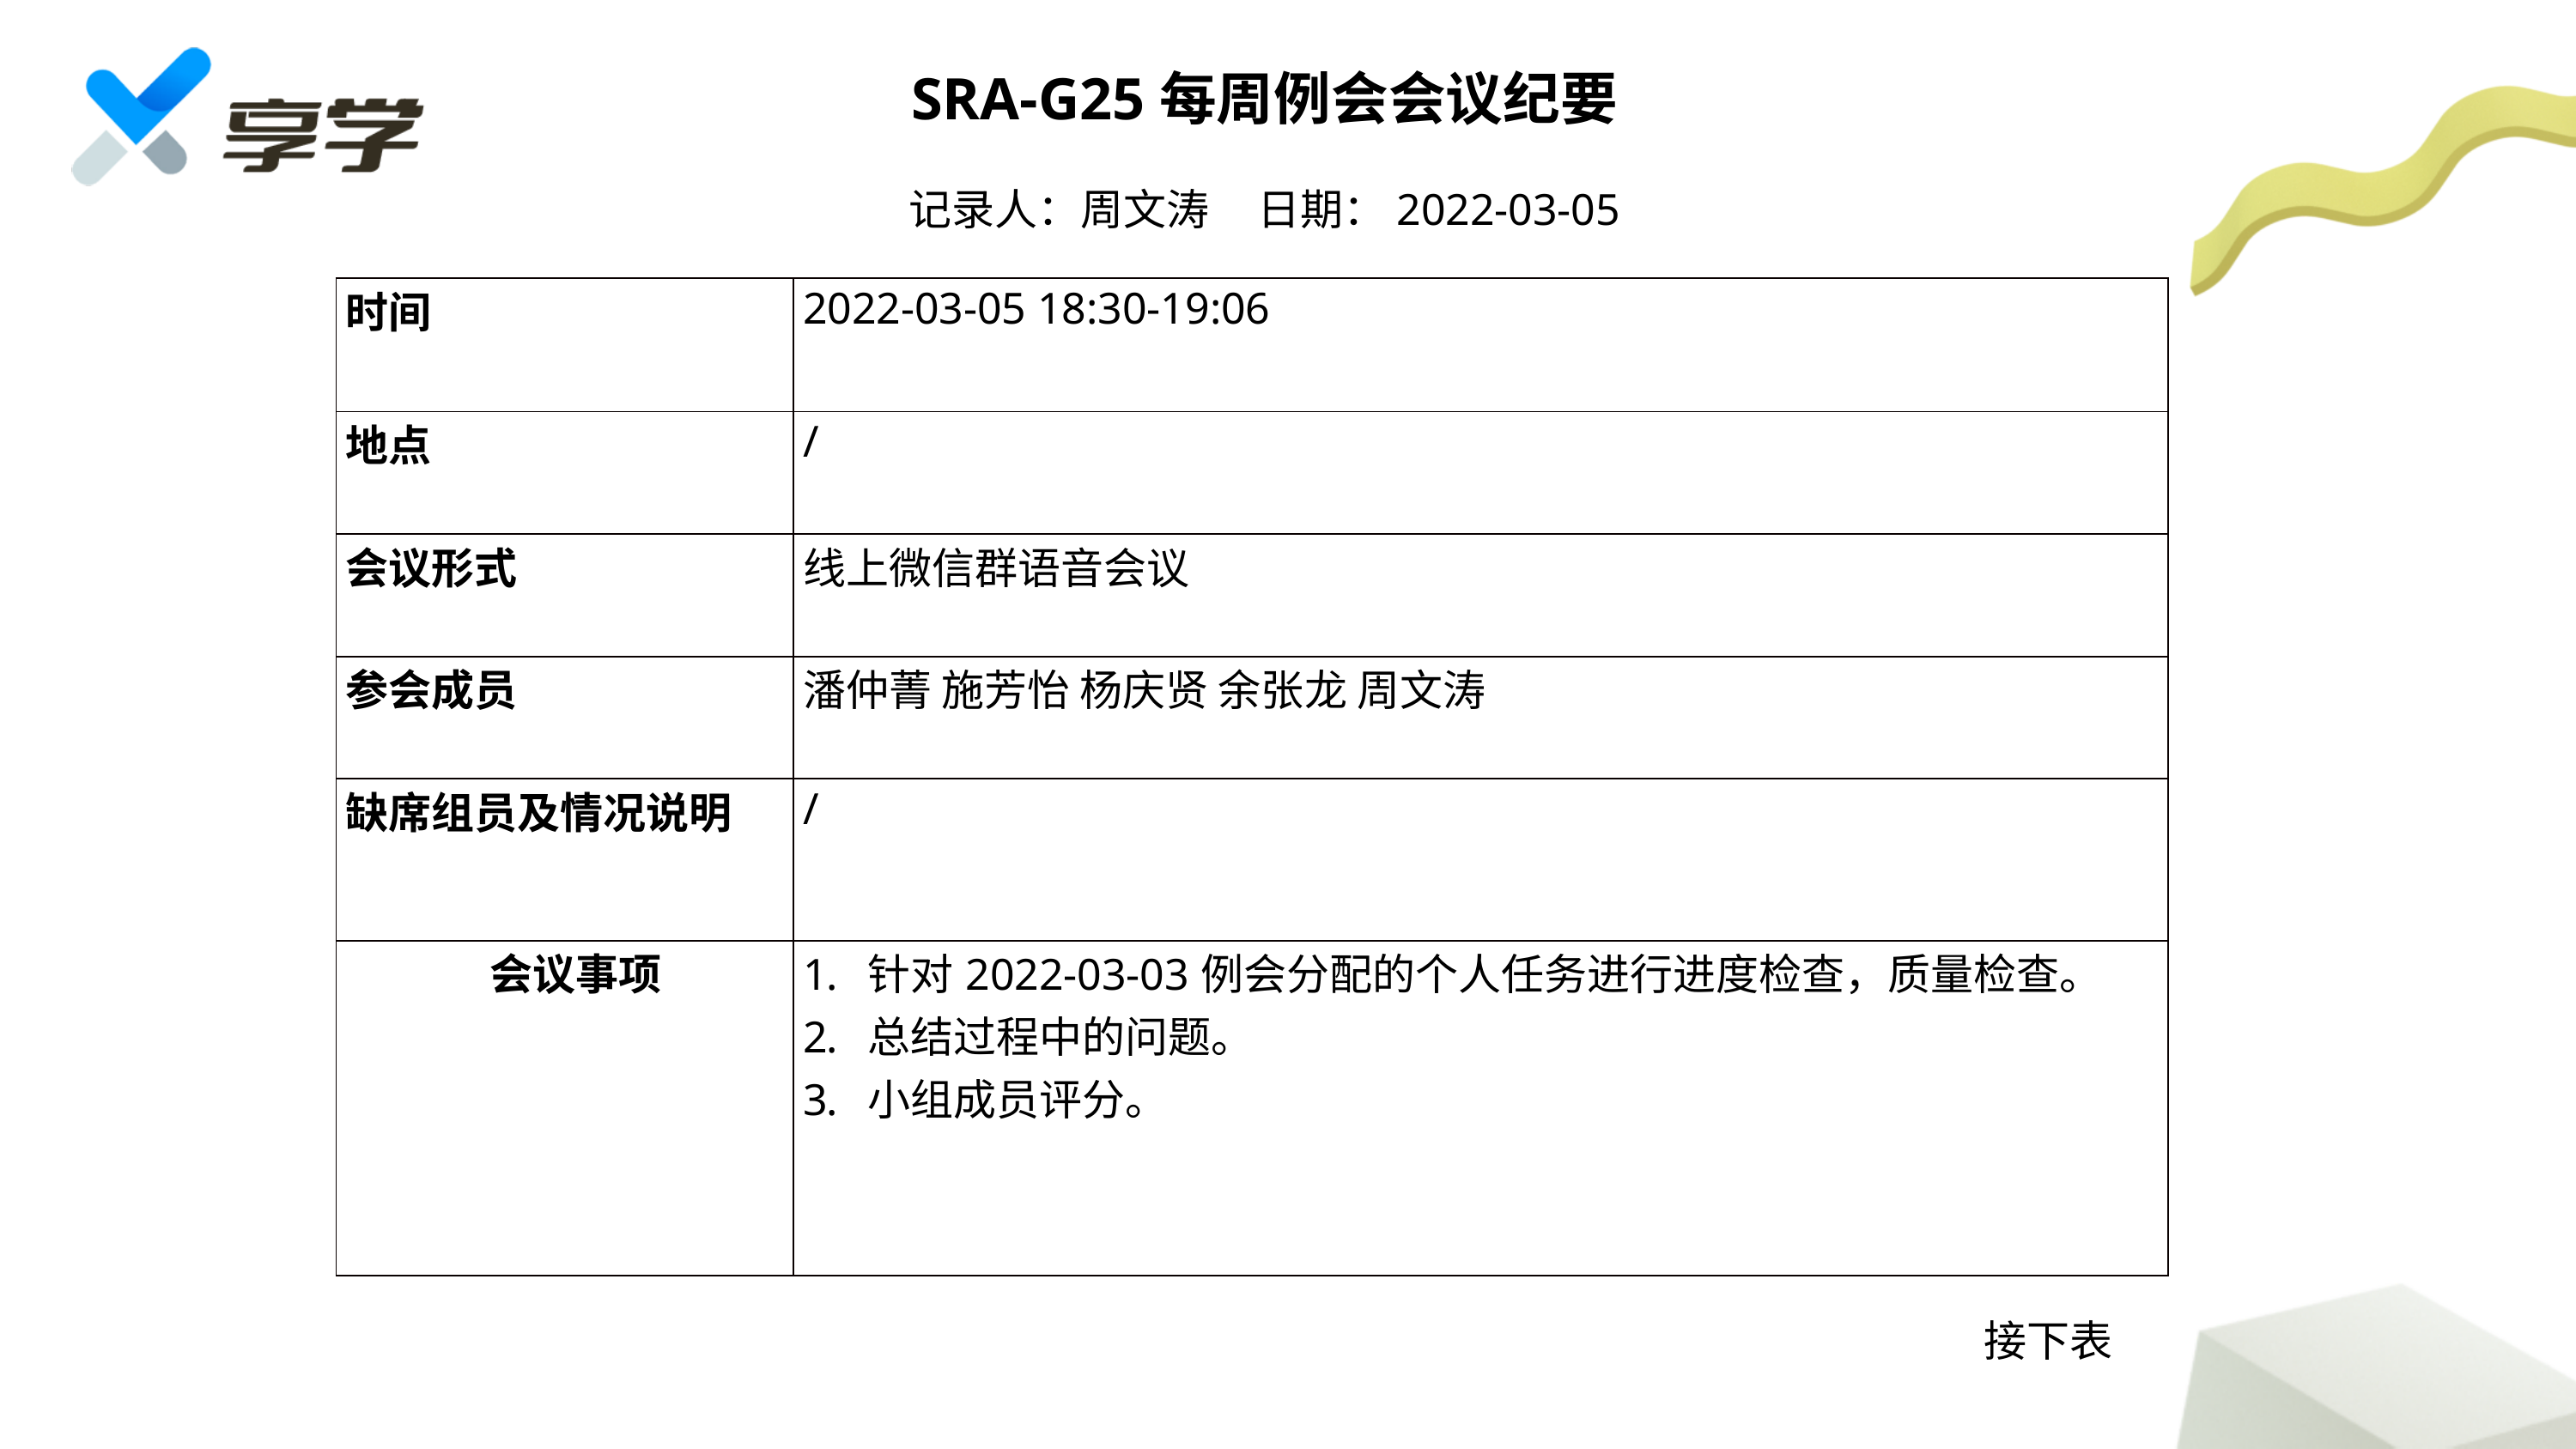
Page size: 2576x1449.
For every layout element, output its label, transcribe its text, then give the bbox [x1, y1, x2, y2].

table_cell / [794, 412, 2167, 533]
table_cell 针对2022-03-03例会分配的个人任务进行进度检查，质量检查。 总结过程中的问题。 小组成员评分。 [794, 942, 2167, 1275]
table_header 2022-03-05 18:30-19:06 [794, 279, 2167, 411]
text_box SRA-G25每周例会会议纪要 记录人：周文涛 日期：2022-03-05 [829, 56, 1700, 240]
table_cell 会议形式 [337, 535, 793, 656]
picture [32, 0, 472, 242]
table_header 时间 [337, 279, 793, 411]
table_cell 地点 [337, 412, 793, 533]
picture [2189, 38, 2576, 298]
text_box 接下表 [1971, 1307, 2142, 1372]
table_cell 缺席组员及情况说明 [337, 779, 793, 940]
table_cell 潘仲菁 施芳怡 杨庆贤 余张龙 周文涛 [794, 658, 2167, 778]
table_cell 线上微信群语音会议 [794, 535, 2167, 656]
table_cell / [794, 779, 2167, 940]
table_cell 会议事项 [337, 942, 793, 1275]
picture [2147, 1282, 2576, 1449]
table_cell 参会成员 [337, 658, 793, 778]
